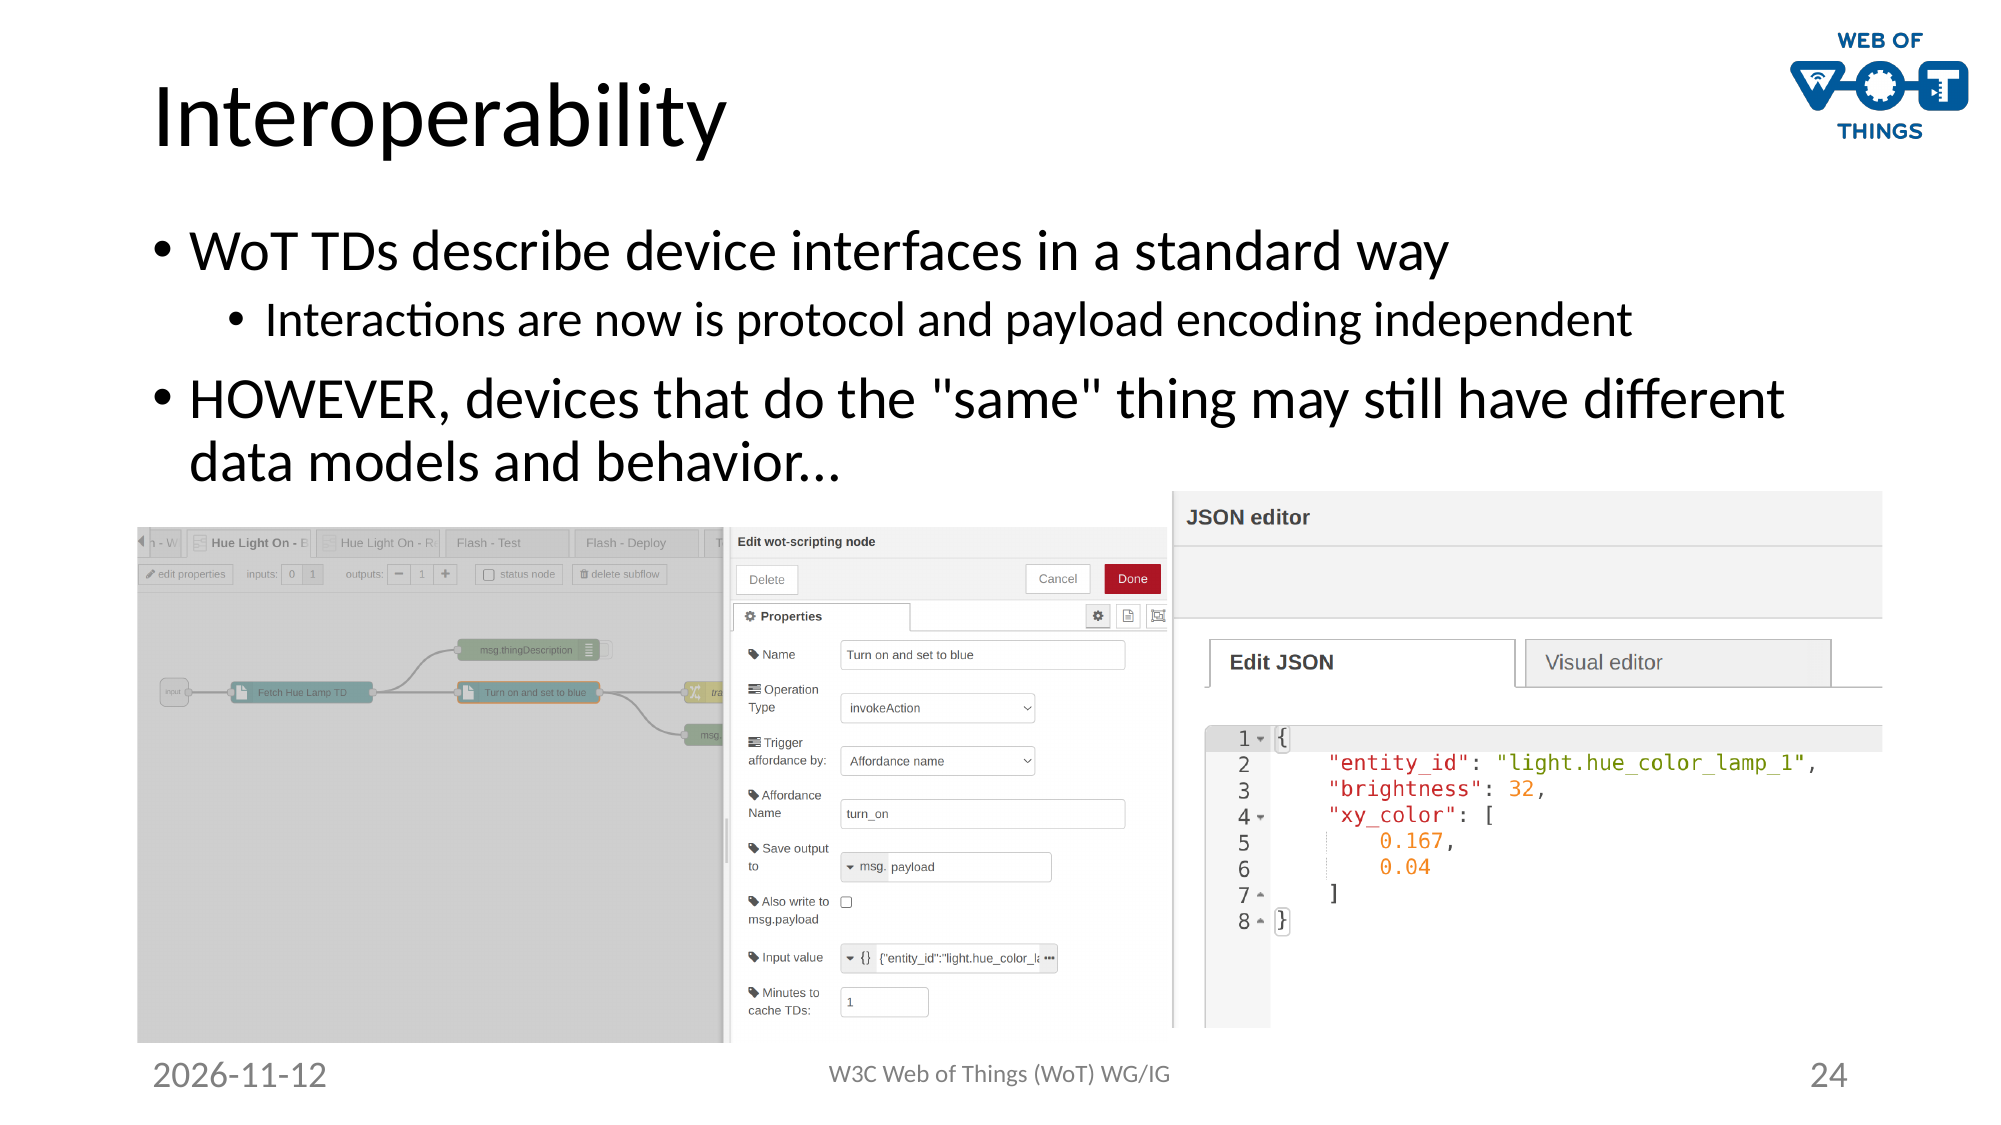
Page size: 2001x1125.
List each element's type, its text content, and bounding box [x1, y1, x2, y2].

picture [1773, 22, 1985, 149]
picture [137, 527, 1168, 1043]
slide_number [137, 1043, 588, 1103]
footer W3C Web of Things (WoT) WG/IG [662, 1042, 1338, 1103]
list WoT TDs describe device interfaces in a standard way Interactions are now is protocol and payload encoding independent HOWEVER, devices that do the "same" thing may still have different data models and behavior... [137, 212, 1863, 1014]
picture [1171, 491, 1883, 1028]
slide_number 24 [1412, 1042, 1863, 1103]
title Interoperability [137, 59, 1863, 212]
